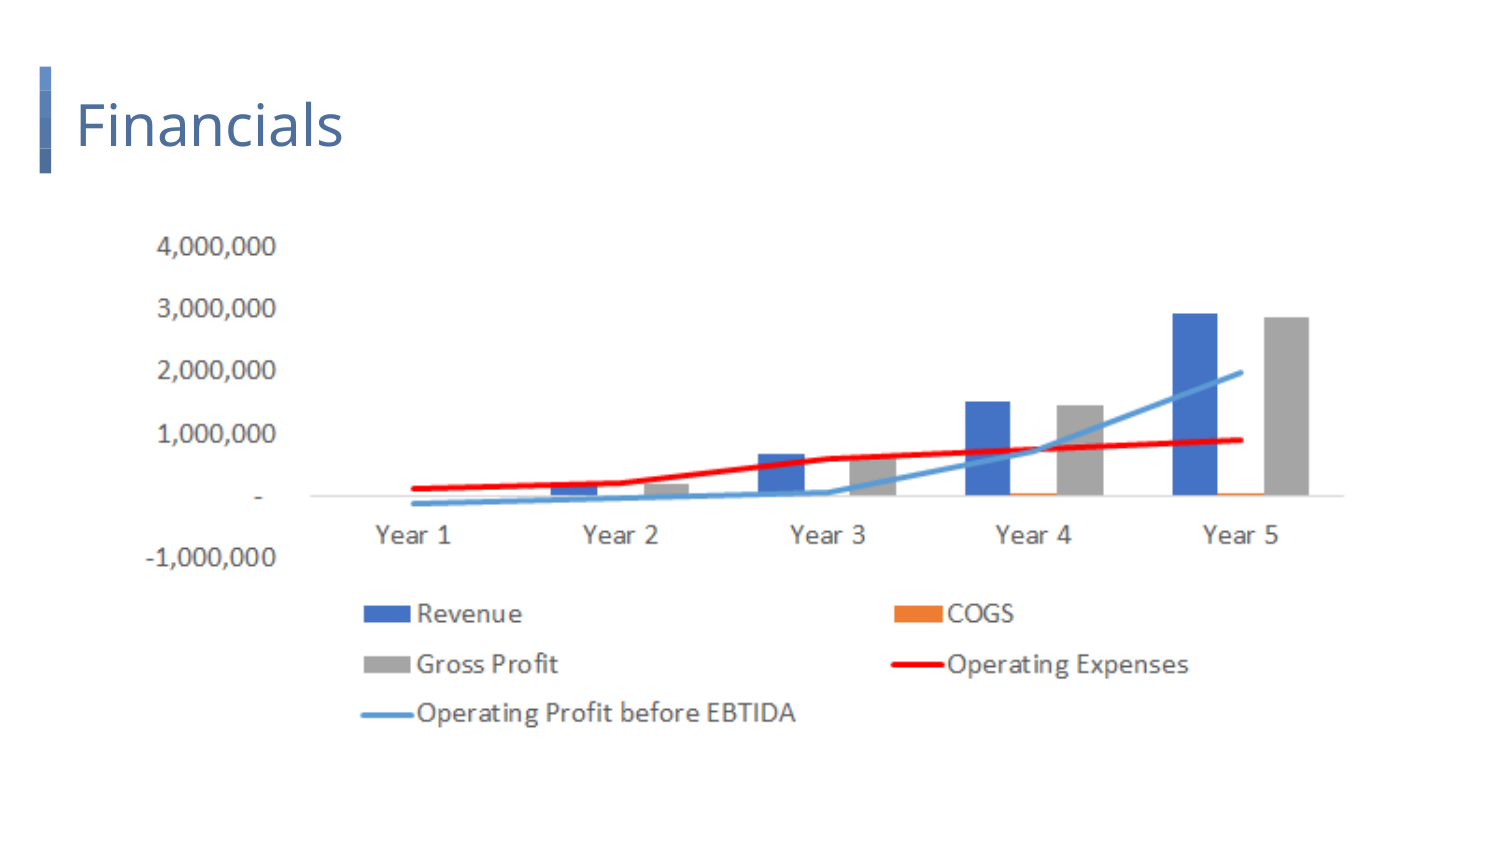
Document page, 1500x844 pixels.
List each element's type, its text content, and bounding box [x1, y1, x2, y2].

title Financials [60, 72, 1449, 167]
picture [128, 216, 1371, 754]
